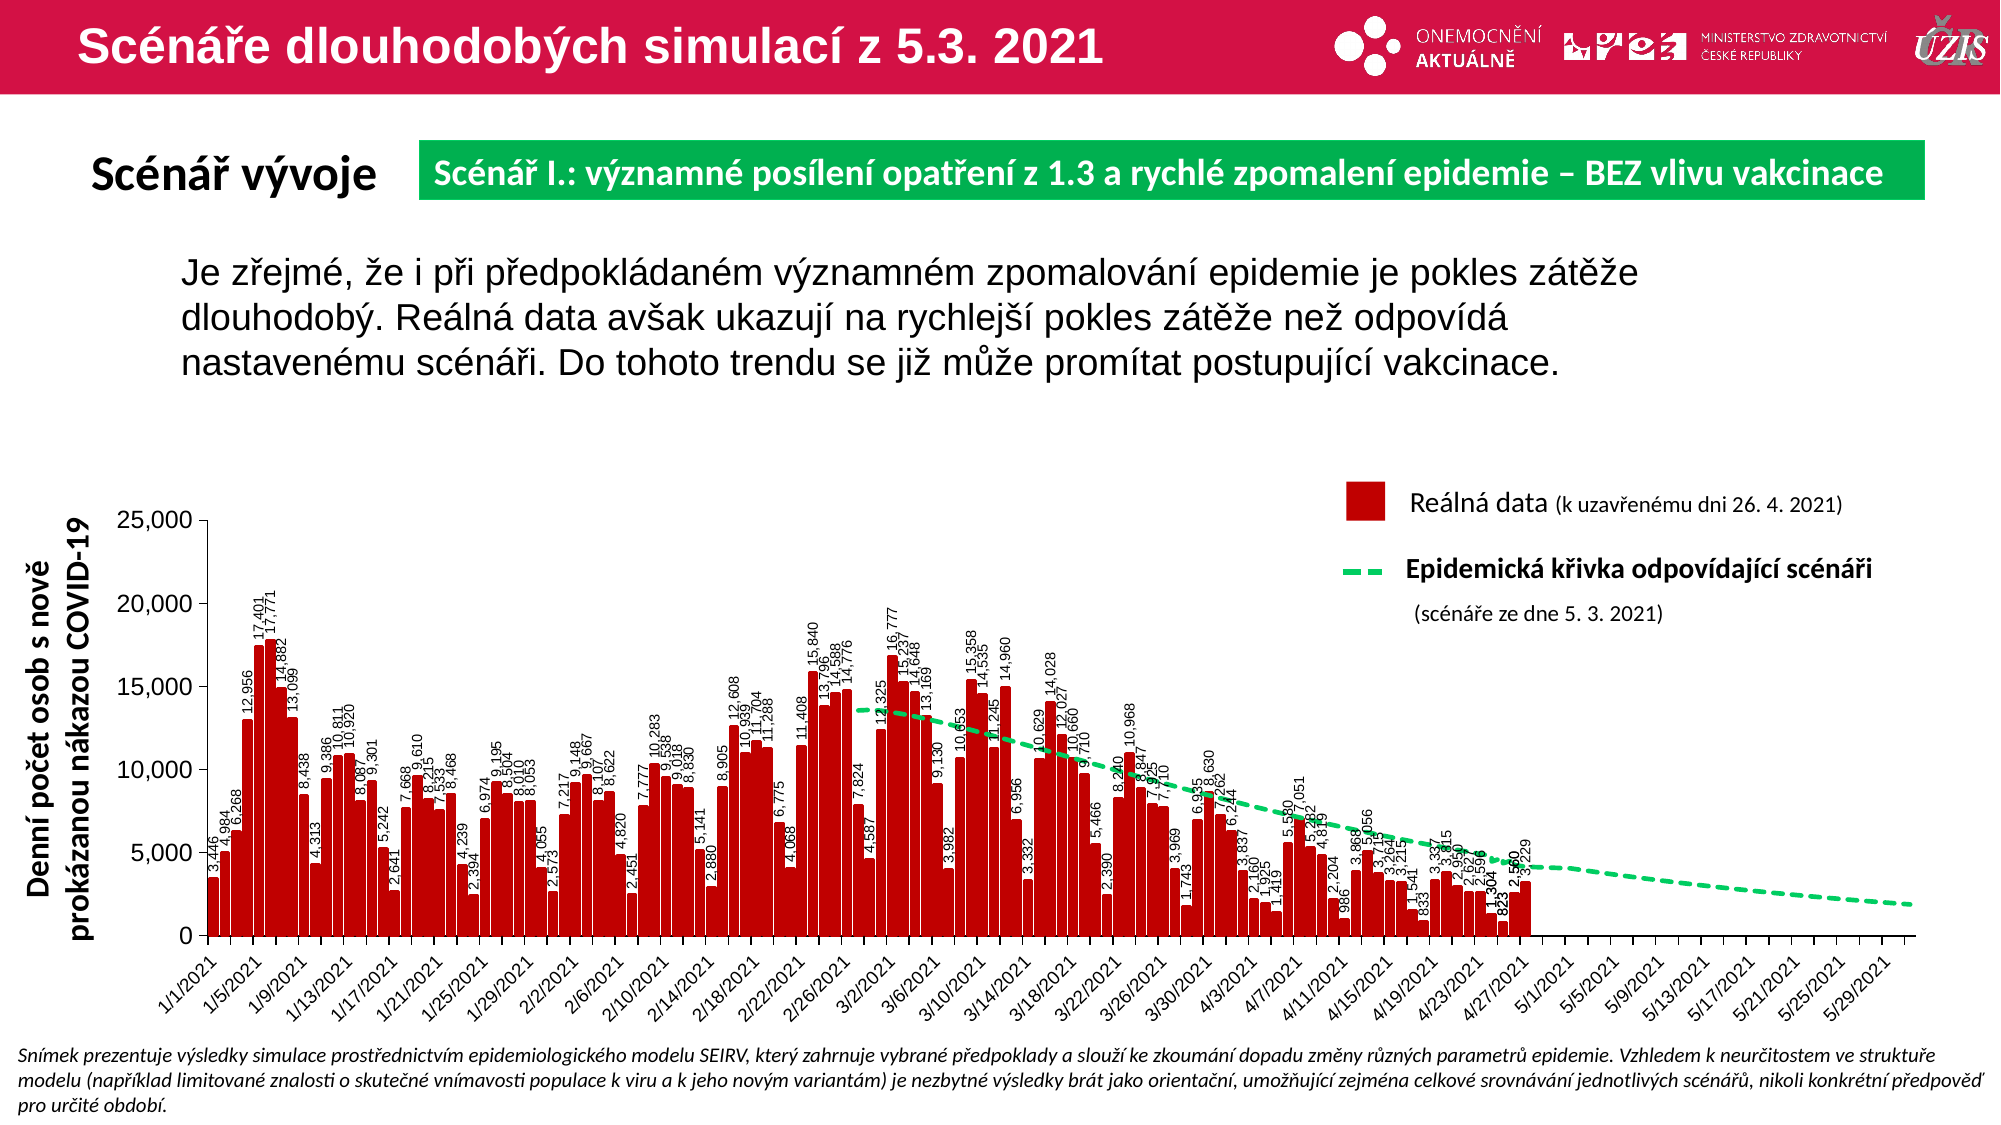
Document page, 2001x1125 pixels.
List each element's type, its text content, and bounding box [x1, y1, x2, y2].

text_box Snímek prezentuje výsledky simulace prostřednictvím epidemiologického modelu SEIRV, který zahrnuje vybrané předpoklady a slouží ke zkoumání dopadu změny různých parametrů epidemie. Vzhledem k neurčitostem ve struktuře modelu (například limitované znalosti o skutečné vnímavosti populace k viru a k jeho novým variantám) je nezbytné výsledky brát jako orientační, umožňující zejména celkové srovnávání jednotlivých scénářů, nikoli konkrétní předpověď pro určité období. [3, 1034, 2000, 1124]
picture [1334, 16, 1542, 76]
picture [1563, 31, 1888, 60]
title Scénáře dlouhodobých simulací z 5.3. 2021 [62, 0, 1277, 95]
text_box Je zřejmé, že i při předpokládaném významném zpomalování epidemie je pokles zátěže dlouhodobý. Reálná data avšak ukazují na rychlejší pokles zátěže než odpovídá nastavenému scénáři. Do tohoto trendu se již může promítat postupující vakcinace. [166, 240, 1684, 391]
text_box Scénář vývoje [28, 133, 393, 209]
text_box Scénář I.: významné posílení opatření z 1.3 a rychlé zpomalení epidemie – BEZ vlivu vakcinace [419, 140, 1925, 200]
picture [1915, 15, 1989, 66]
text_box Denní počet osob s nově prokázanou nákazou COVID-19 [7, 486, 91, 974]
chart [91, 460, 1954, 1043]
